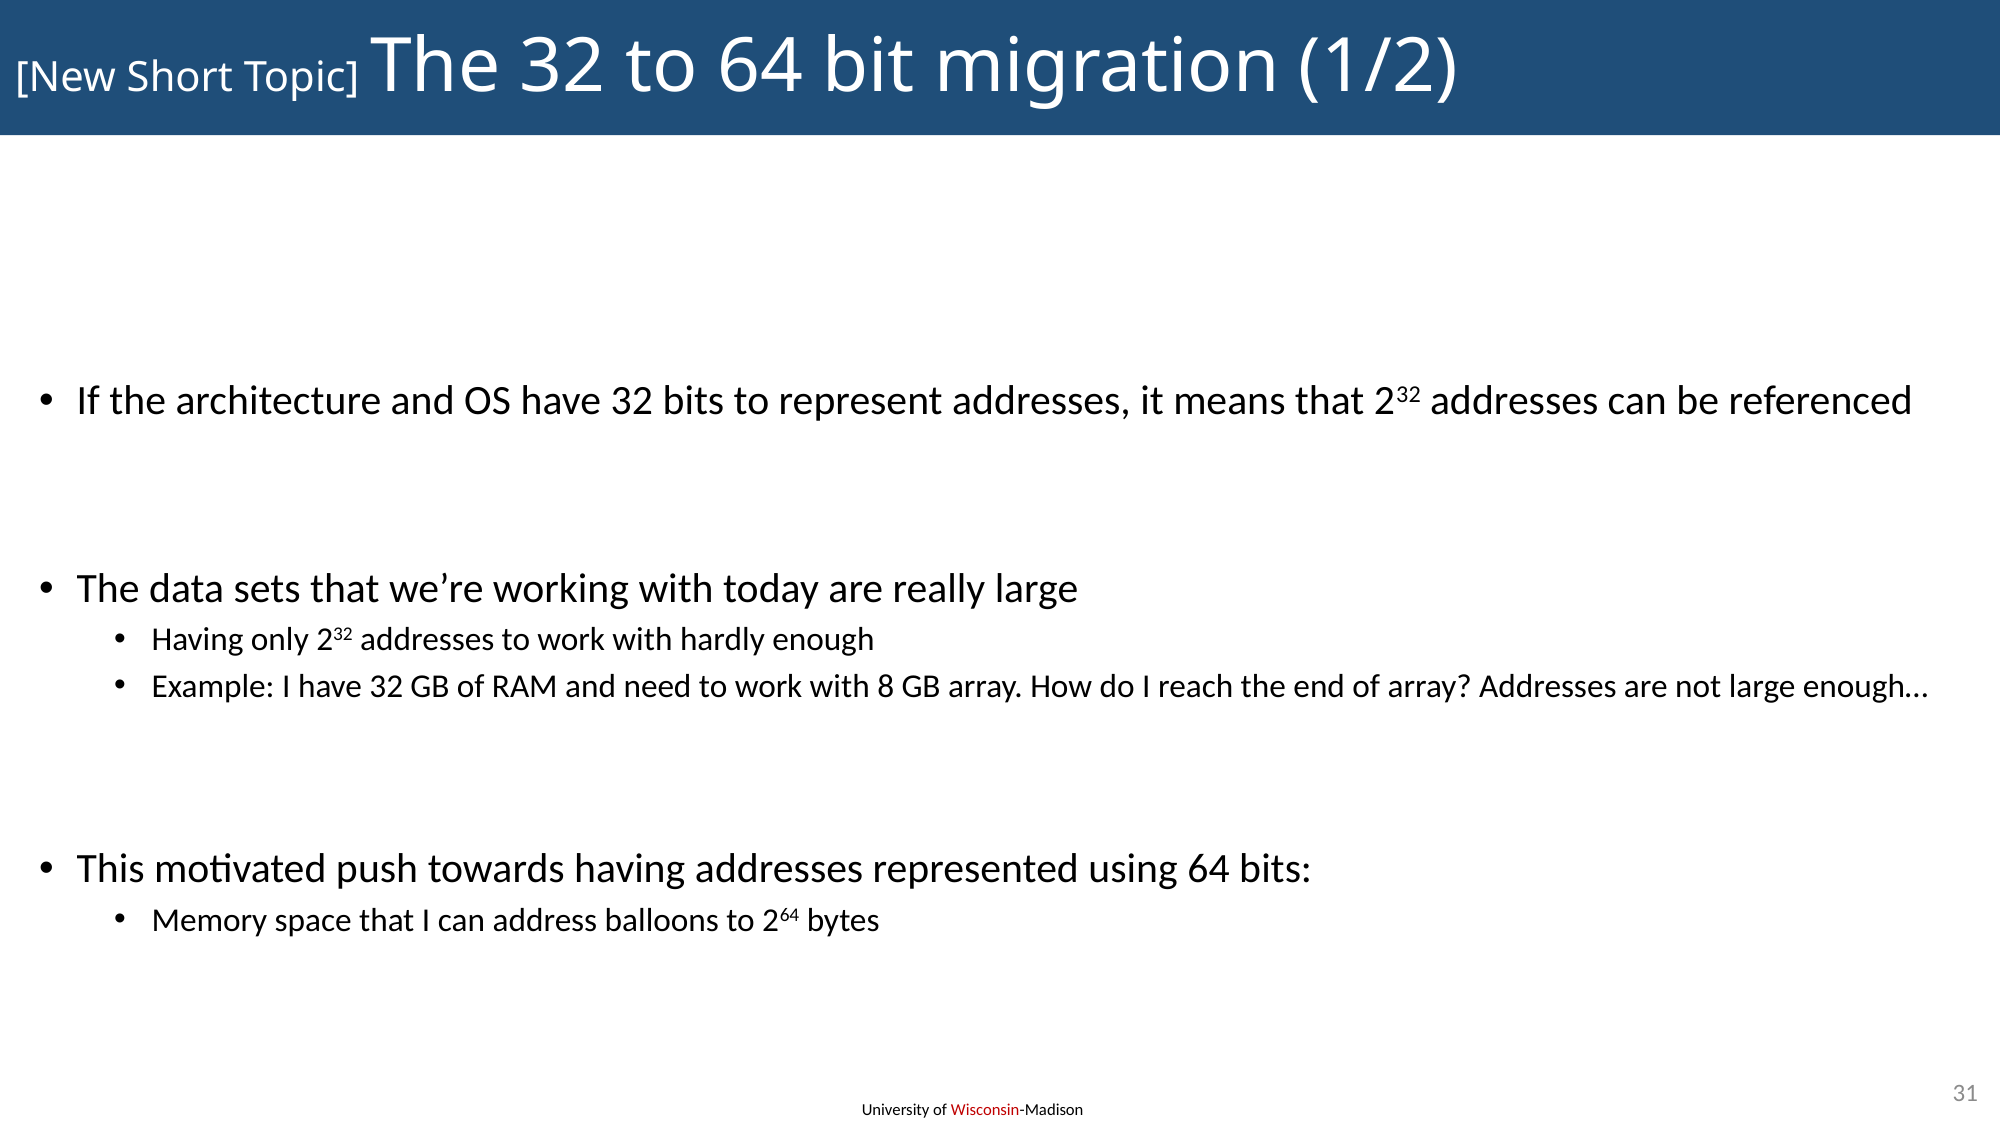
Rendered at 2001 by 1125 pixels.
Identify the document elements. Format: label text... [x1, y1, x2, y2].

list If the architecture and OS have 32 bits to represent addresses, it means that 232 addresses can be referenced The data sets that we’re working with today are really large Having only 232 addresses to work with hardly enough Example: I have 32 GB of RAM and need to work with 8 GB array. How do I reach the end of array? Addresses are not large enough… This motivated push towards having addresses represented using 64 bits: Memory space that I can address balloons to 264 bytes [24, 245, 1987, 1055]
title [New Short Topic] The 32 to 64 bit migration (1/2) [0, 0, 2000, 136]
slide_number 31 [1879, 1069, 1994, 1114]
